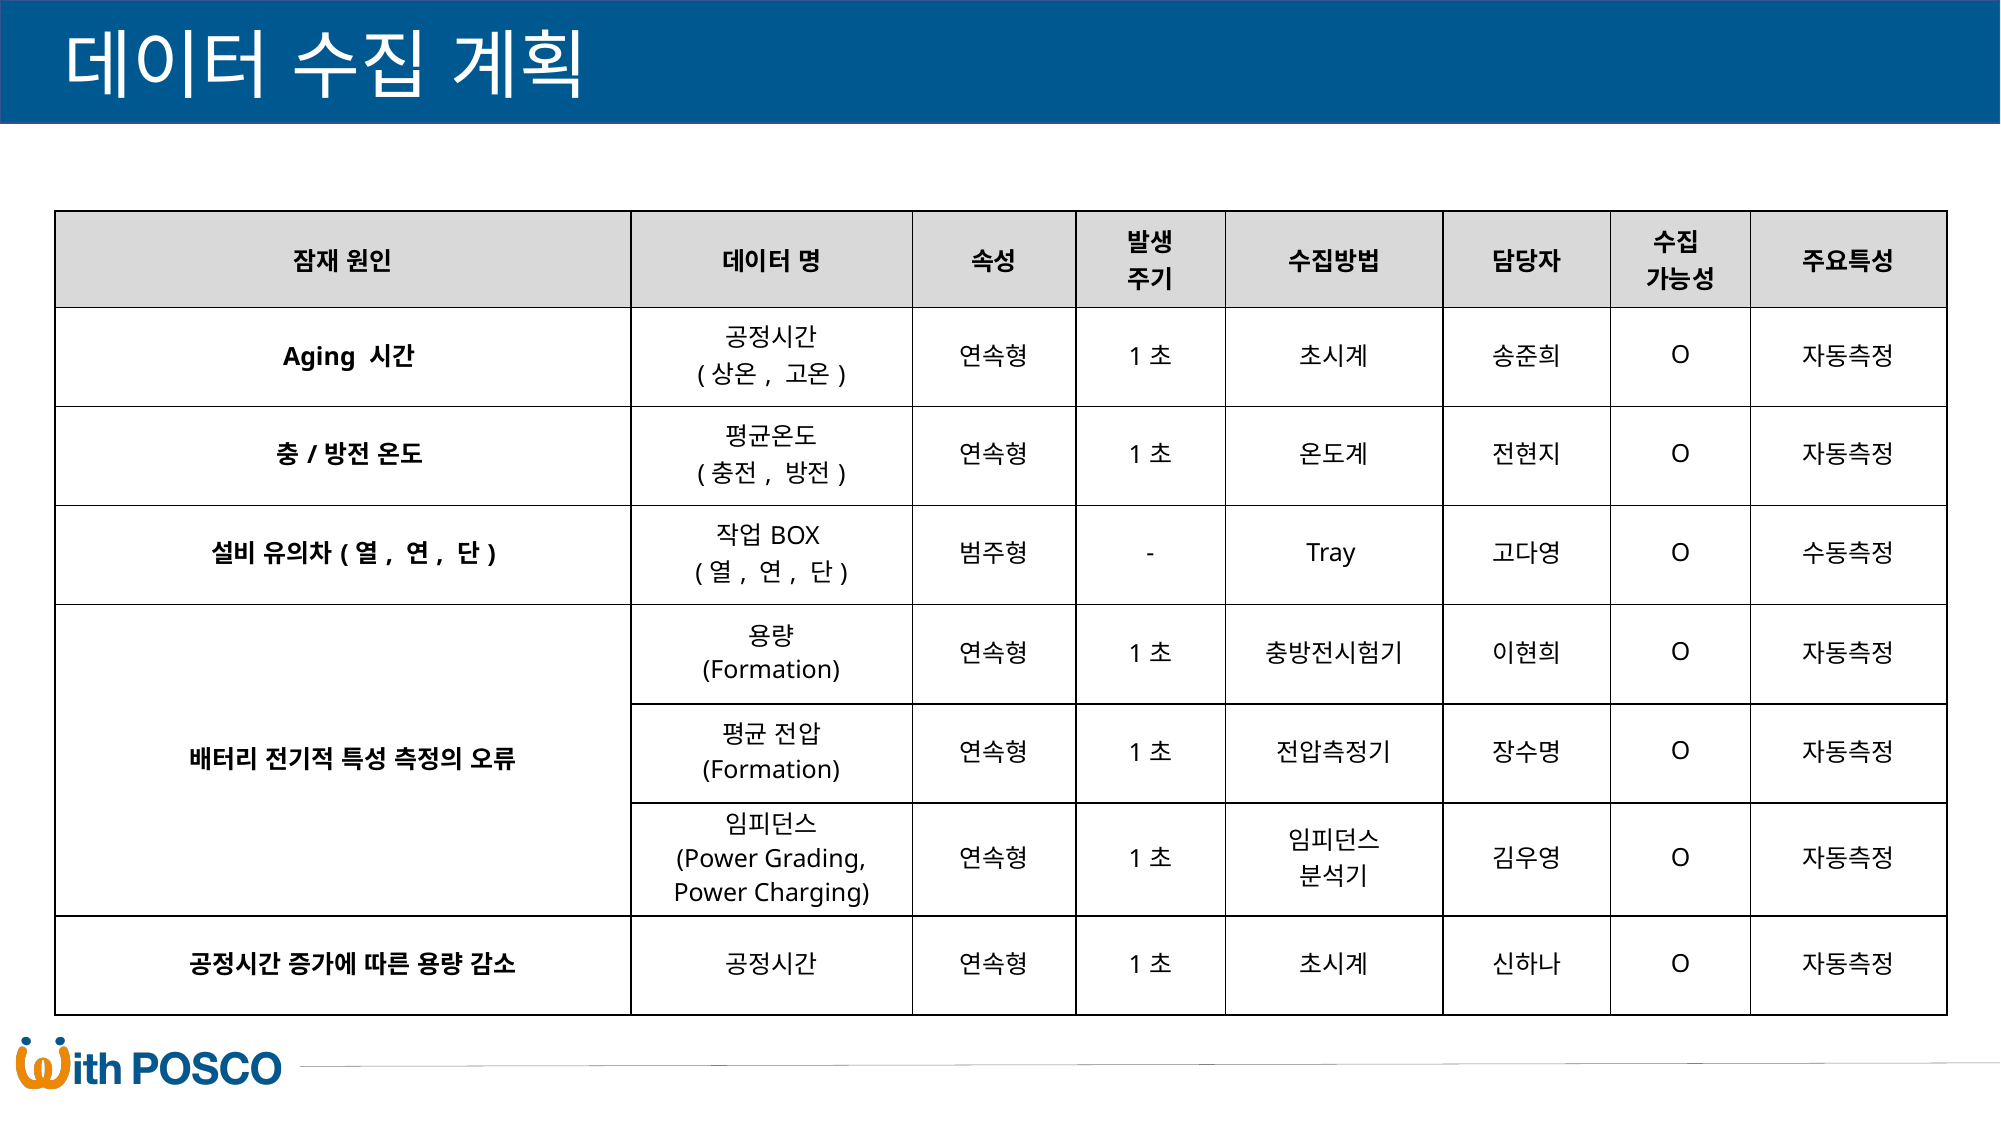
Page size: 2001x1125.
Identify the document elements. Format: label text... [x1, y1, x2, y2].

table_cell 자동측정 [1751, 705, 1946, 802]
table_cell 장수명 [1444, 705, 1610, 802]
table_cell 연속형 [913, 308, 1075, 406]
table_cell 전압측정기 [1226, 705, 1442, 802]
table_header 담당자 [1444, 212, 1610, 307]
table_header 잠재 원인 [56, 212, 630, 307]
table_cell 작업BOX (열, 연, 단) [632, 506, 912, 604]
table_cell O [1611, 308, 1750, 406]
table_cell 자동측정 [1751, 407, 1946, 505]
table_cell 공정시간 [632, 917, 912, 1014]
table_cell 1초 [1077, 917, 1225, 1014]
table_cell 범주형 [913, 506, 1075, 604]
table_cell 충/방전 온도 [56, 407, 630, 505]
table_cell O [1611, 605, 1750, 703]
table_cell 초시계 [1226, 917, 1442, 1014]
table_cell O [1611, 407, 1750, 505]
table_cell 김우영 [1444, 804, 1610, 915]
picture [14, 1035, 283, 1091]
table_cell 배터리 전기적 특성 측정의 오류 [56, 605, 630, 915]
table_cell 자동측정 [1751, 308, 1946, 406]
table_header 주요특성 [1751, 212, 1946, 307]
table_cell 연속형 [913, 705, 1075, 802]
table_cell 1초 [1077, 605, 1225, 703]
table_cell 온도계 [1226, 407, 1442, 505]
table_cell 수동측정 [1751, 506, 1946, 604]
table_cell 임피던스 분석기 [1226, 804, 1442, 915]
table_cell Aging 시간 [56, 308, 630, 406]
table_header 수집방법 [1226, 212, 1442, 307]
table_cell 1초 [1077, 804, 1225, 915]
table_cell 공정시간 증가에 따른 용량 감소 [56, 917, 630, 1014]
table_cell 용량 (Formation) [632, 605, 912, 703]
table_cell O [1611, 804, 1750, 915]
table_cell 연속형 [913, 407, 1075, 505]
table_cell 이현희 [1444, 605, 1610, 703]
table_cell 임피던스 (Power Grading, Power Charging) [632, 804, 912, 915]
table_header 데이터 명 [632, 212, 912, 307]
table_cell 연속형 [913, 804, 1075, 915]
table_cell Tray [1226, 506, 1442, 604]
table_cell 1초 [1077, 308, 1225, 406]
table_cell 자동측정 [1751, 605, 1946, 703]
table_cell O [1611, 705, 1750, 802]
table_cell 자동측정 [1751, 917, 1946, 1014]
table_header 발생 주기 [1077, 212, 1225, 307]
text_box 데이터 수집 계획 [49, 10, 874, 116]
table_cell O [1611, 506, 1750, 604]
table_cell O [1611, 917, 1750, 1014]
table_cell - [1077, 506, 1225, 604]
table_cell 전현지 [1444, 407, 1610, 505]
table_cell 평균온도 (충전, 방전) [632, 407, 912, 505]
table_cell 연속형 [913, 917, 1075, 1014]
table_cell 설비 유의차(열, 연, 단) [56, 506, 630, 604]
table_cell 1초 [1077, 705, 1225, 802]
table_cell 공정시간 (상온, 고온) [632, 308, 912, 406]
table_cell 1초 [1077, 407, 1225, 505]
table_cell 고다영 [1444, 506, 1610, 604]
table_cell 충방전시험기 [1226, 605, 1442, 703]
table_header 속성 [913, 212, 1075, 307]
table_cell 평균 전압 (Formation) [632, 705, 912, 802]
table_cell 연속형 [913, 605, 1075, 703]
table_cell 자동측정 [1751, 804, 1946, 915]
table_header 수집 가능성 [1611, 212, 1750, 307]
table_cell 신하나 [1444, 917, 1610, 1014]
table_cell 초시계 [1226, 308, 1442, 406]
table_cell 송준희 [1444, 308, 1610, 406]
